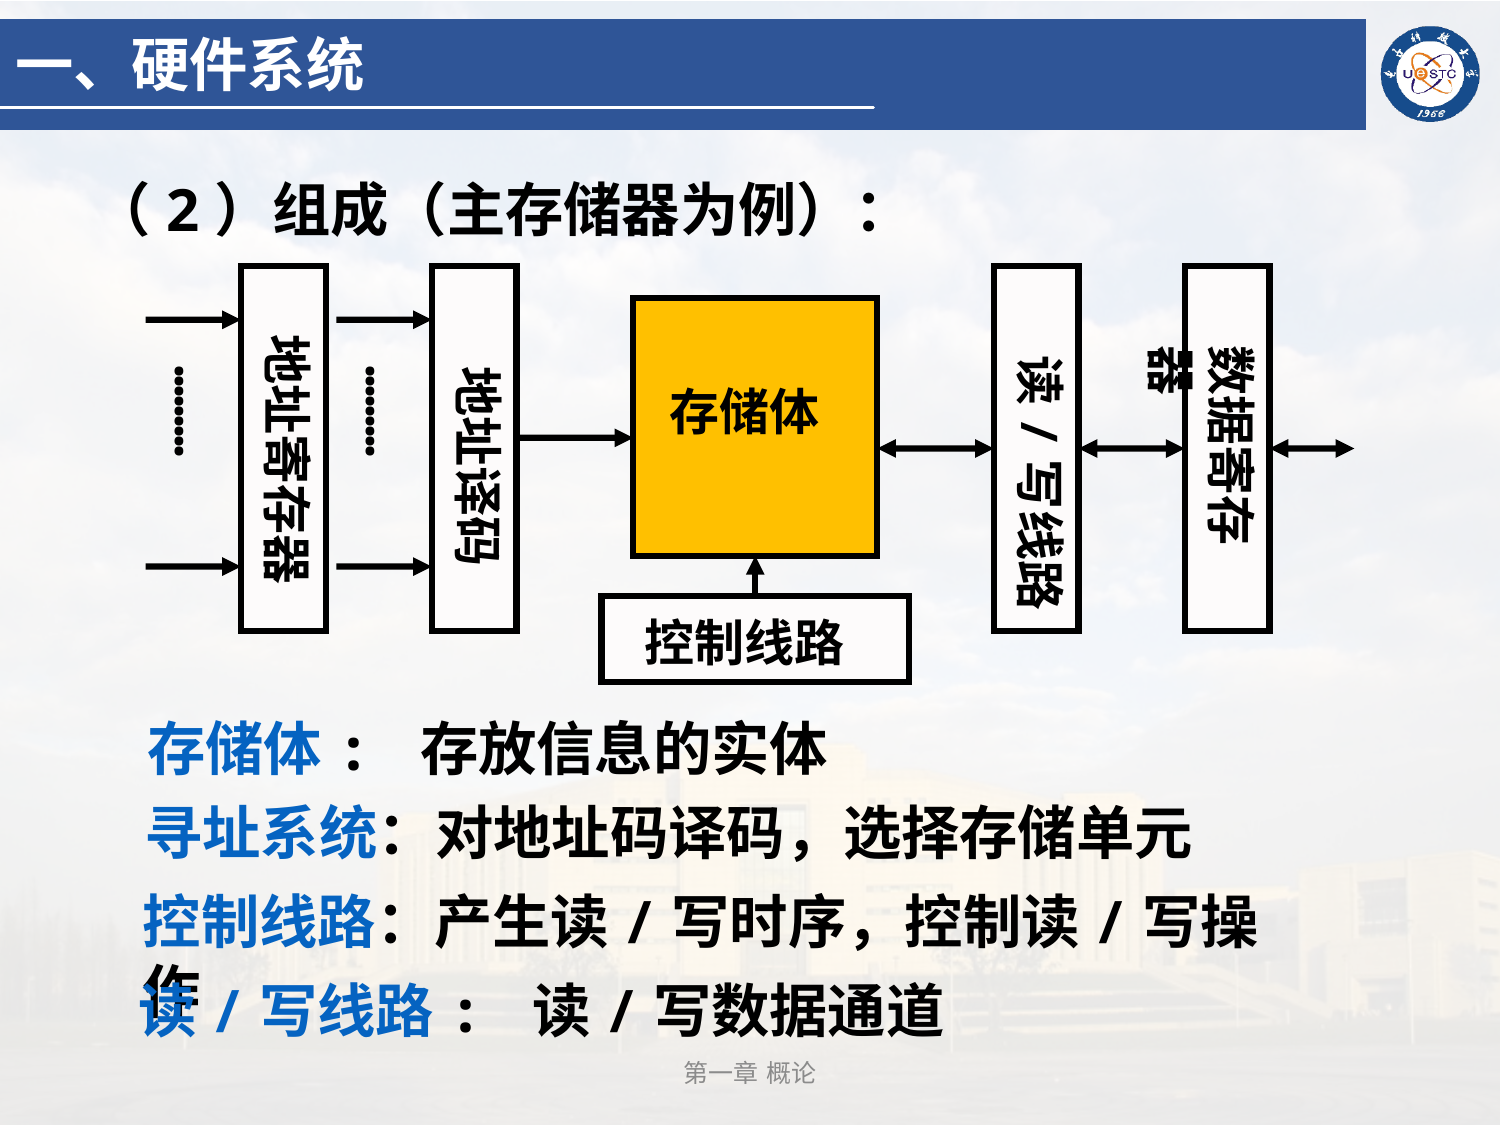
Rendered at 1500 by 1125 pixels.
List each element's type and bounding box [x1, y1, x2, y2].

picture [0, 0, 1500, 1125]
text_box [141, 266, 1355, 682]
